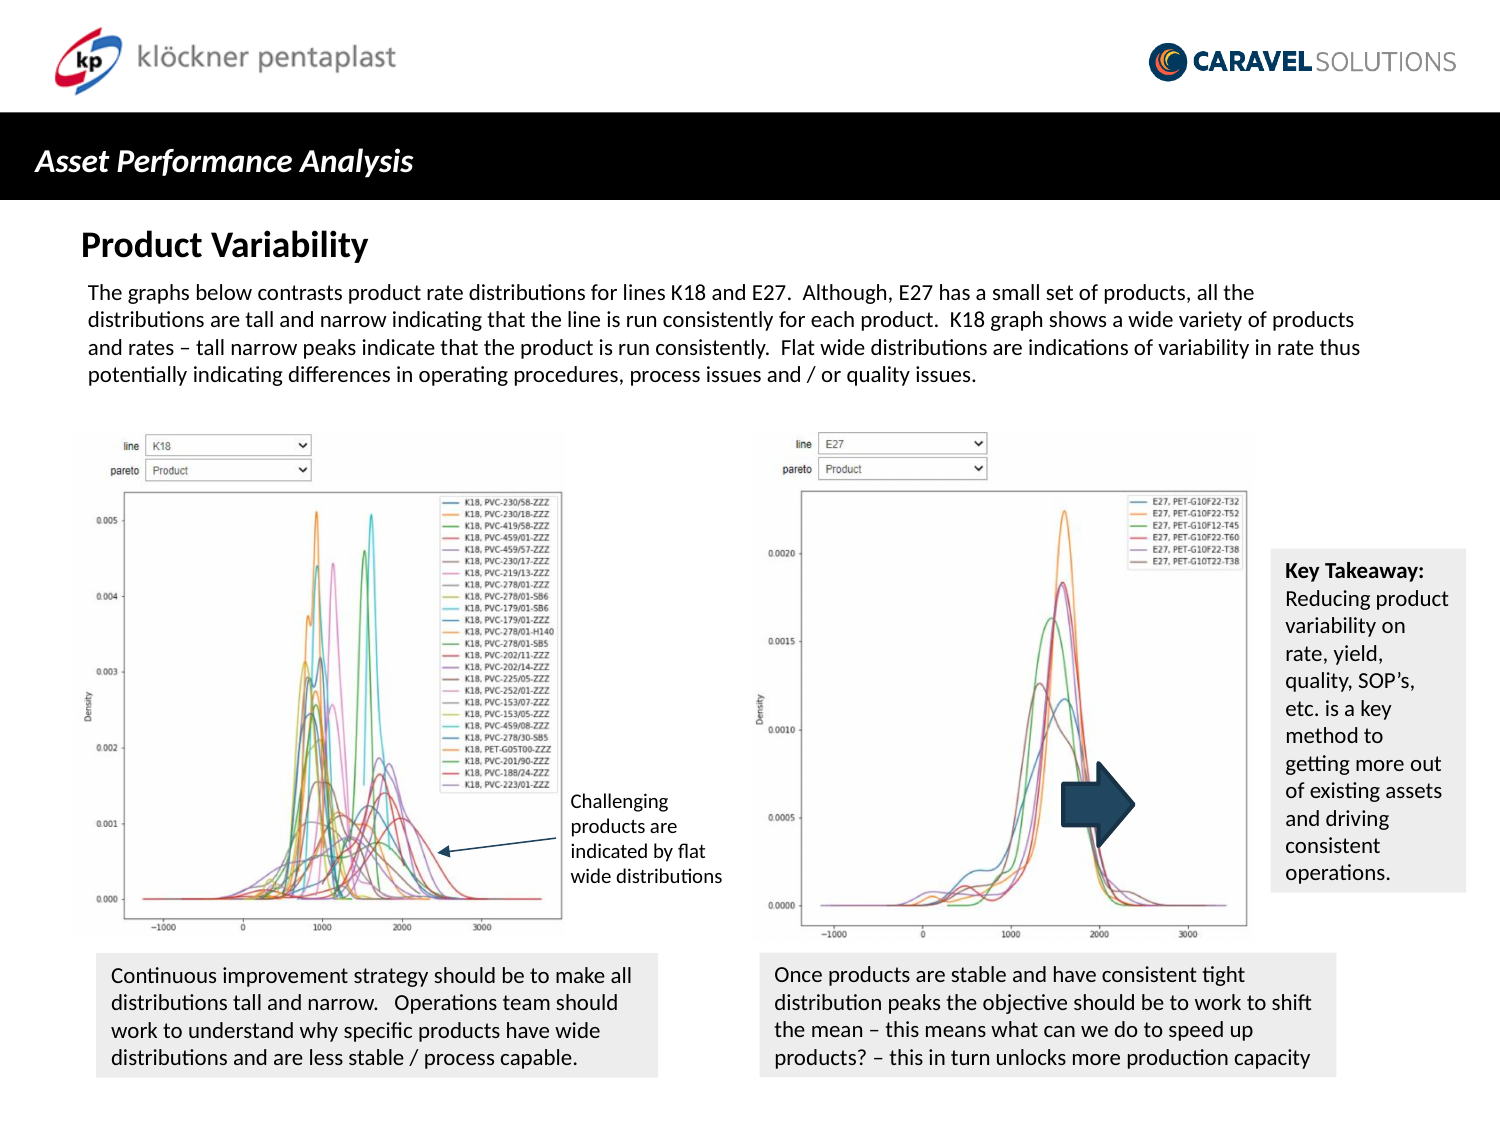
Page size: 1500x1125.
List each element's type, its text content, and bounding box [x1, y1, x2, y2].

text_box The graphs below contrasts product rate distributions for lines K18 and E27. Although, E27 has a small set of products, all the distributions are tall and narrow indicating that the line is run consistently for each product. K18 graph shows a wide variety of products and rates – tall narrow peaks indicate that the product is run consistently. Flat wide distributions are indications of variability in rate thus potentially indicating differences in operating procedures, process issues and / or quality issues. [73, 270, 1391, 395]
picture [72, 431, 566, 936]
text_box Challenging products are indicated by flat wide distributions [570, 780, 741, 896]
picture [1144, 40, 1467, 85]
picture [54, 26, 397, 97]
text_box Key Takeaway: Reducing product variability on rate, yield, quality, SOP’s, etc. is a key method to getting more out of existing assets and driving consistent operations. [1270, 548, 1467, 893]
text_box Continuous improvement strategy should be to make all distributions tall and narrow. Operations team should work to understand why specific products have wide distributions and are less stable / process capable. [96, 953, 659, 1078]
text_box Once products are stable and have consistent tight distribution peaks the objective should be to work to shift the mean – this means what can we do to speed up products? – this in turn unlocks more production capacity [759, 952, 1337, 1078]
text_box Product Variability [66, 213, 539, 273]
text_box [0, 110, 1500, 202]
text_box Asset Performance Analysis [20, 131, 1396, 187]
picture [749, 431, 1255, 942]
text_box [437, 838, 557, 854]
